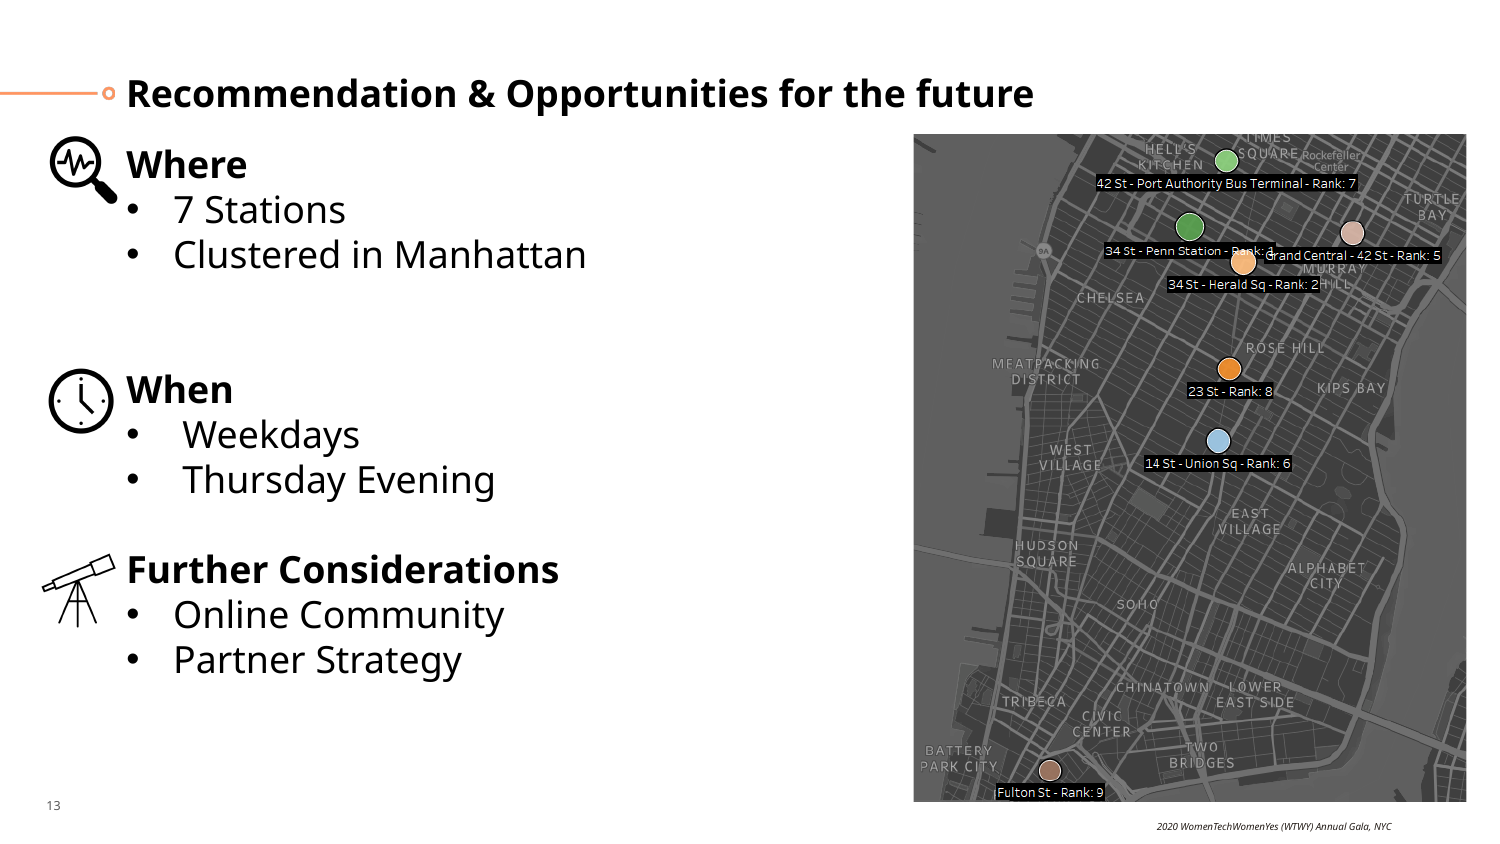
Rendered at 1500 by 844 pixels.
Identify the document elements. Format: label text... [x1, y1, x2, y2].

picture [913, 133, 1467, 802]
picture [40, 360, 122, 442]
picture [32, 545, 126, 639]
picture [0, 72, 111, 116]
text_box 2020 WomenTechWomenYes (WTWY) Annual Gala, NYC [1141, 812, 1477, 844]
title Recommendation & Opportunities for the future [111, 7, 1477, 178]
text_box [43, 128, 905, 786]
